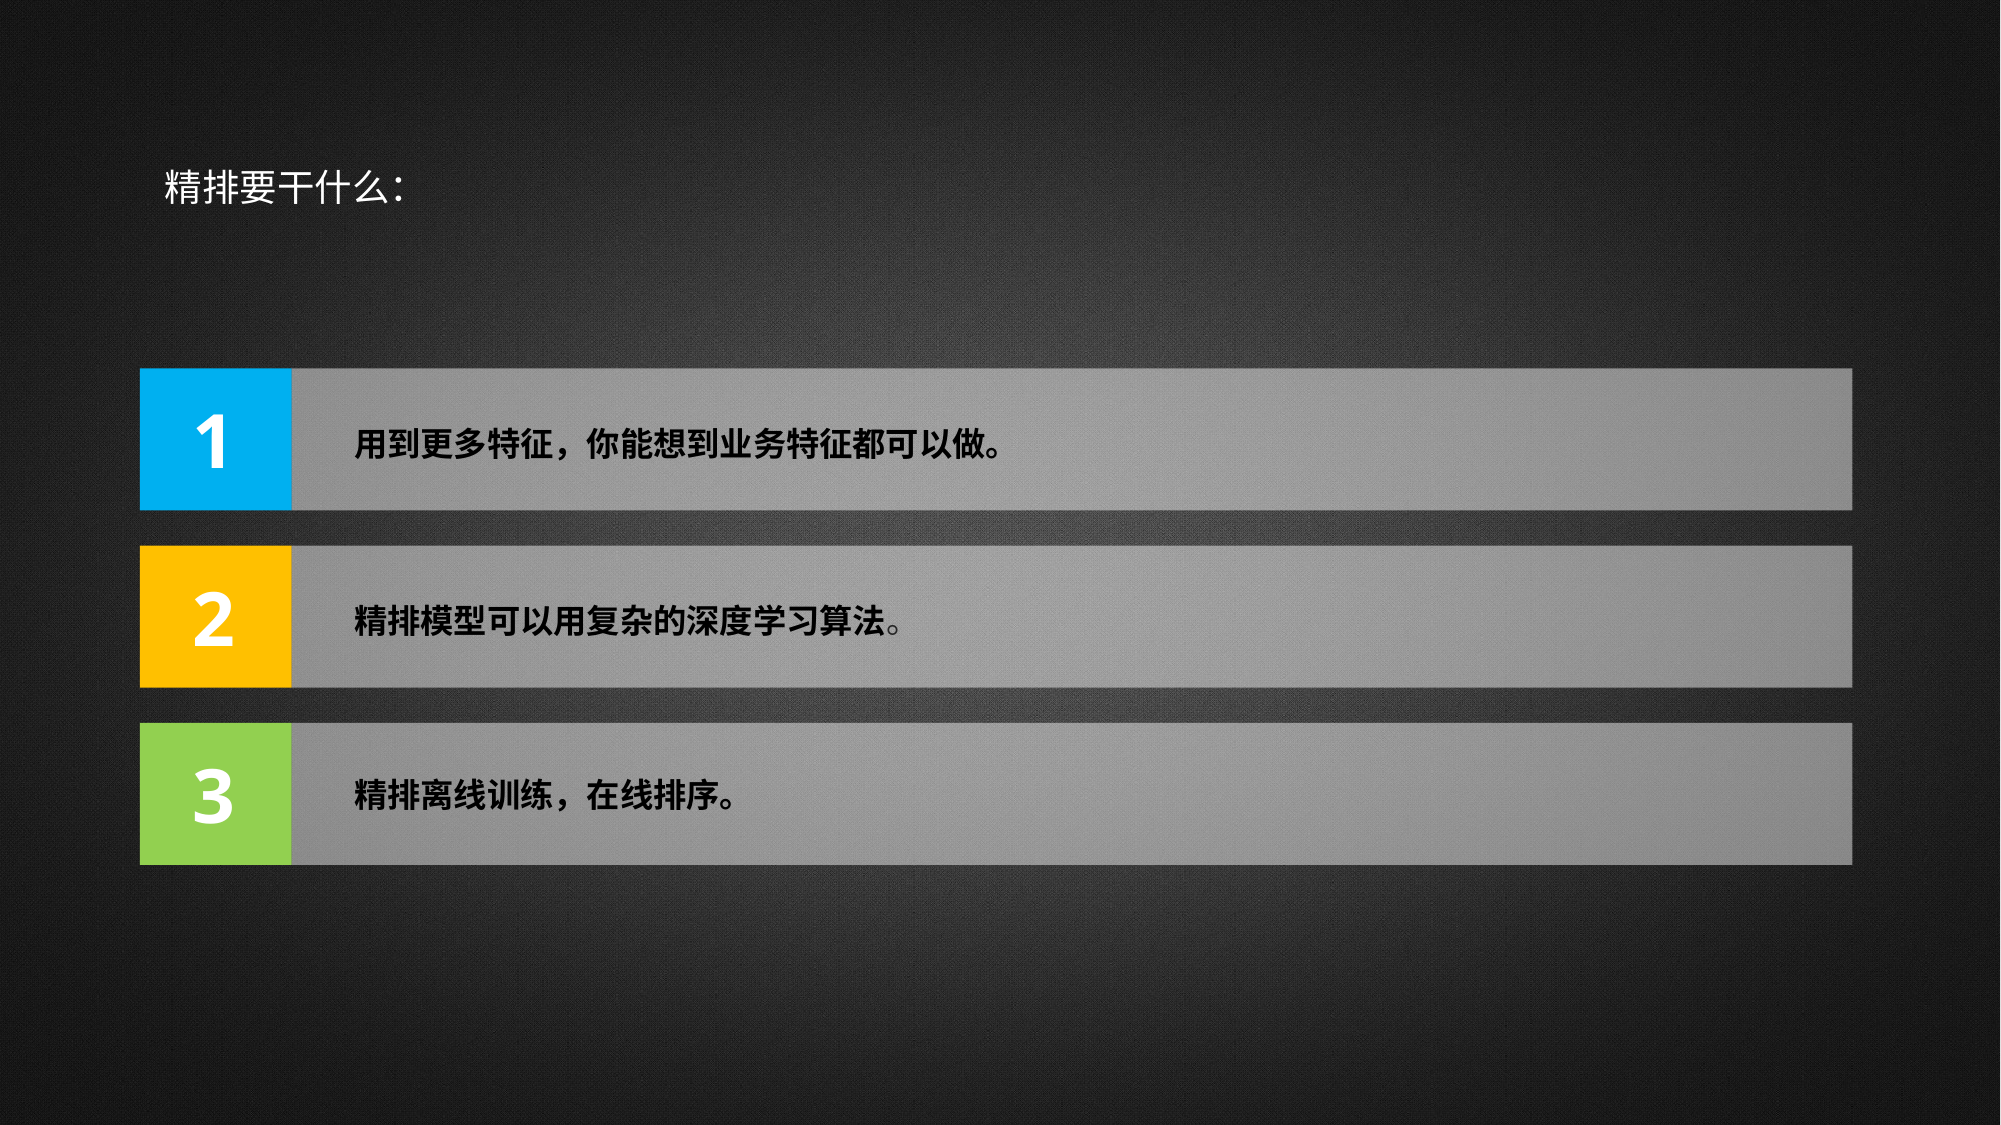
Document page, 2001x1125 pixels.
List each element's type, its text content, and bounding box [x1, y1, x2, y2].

text_box [139, 367, 291, 511]
text_box [139, 545, 291, 689]
text_box 3 [177, 740, 254, 846]
text_box [139, 722, 291, 866]
text_box 1 [177, 386, 254, 492]
text_box [291, 545, 1853, 689]
text_box 精排要干什么： [149, 157, 443, 217]
text_box 精排模型可以用复杂的深度学习算法。 [339, 554, 1828, 680]
text_box 2 [177, 563, 254, 669]
text_box 用到更多特征，你能想到业务特征都可以做。 [339, 376, 1828, 502]
text_box [291, 722, 1853, 866]
text_box 精排离线训练，在线排序。 [339, 731, 1828, 857]
text_box [291, 367, 1853, 511]
picture [0, 0, 2001, 1125]
